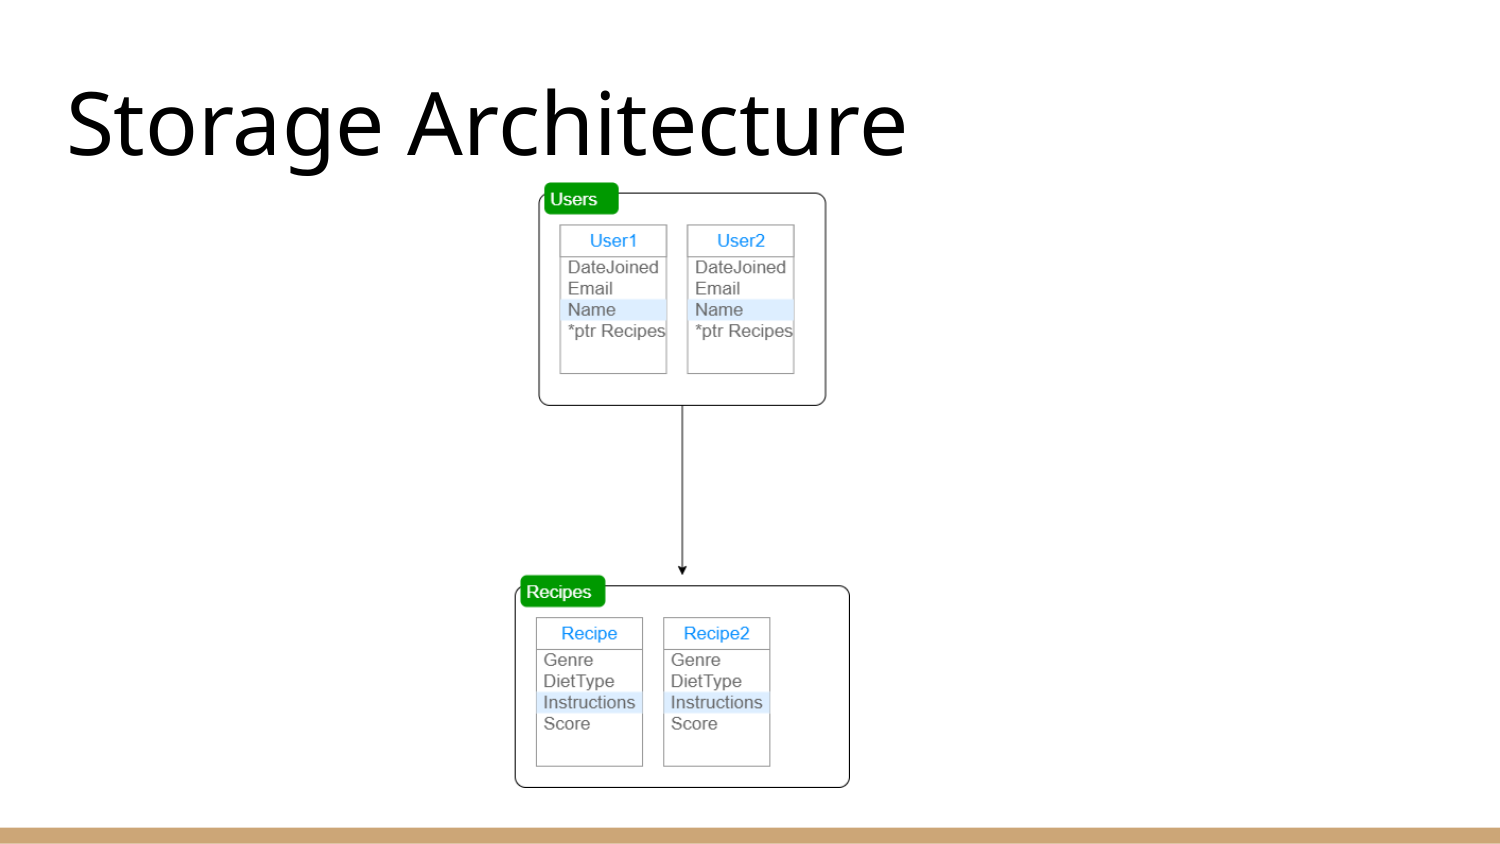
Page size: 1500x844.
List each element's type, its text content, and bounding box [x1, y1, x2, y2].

title Storage Architecture [51, 51, 1449, 189]
picture [206, 181, 851, 788]
